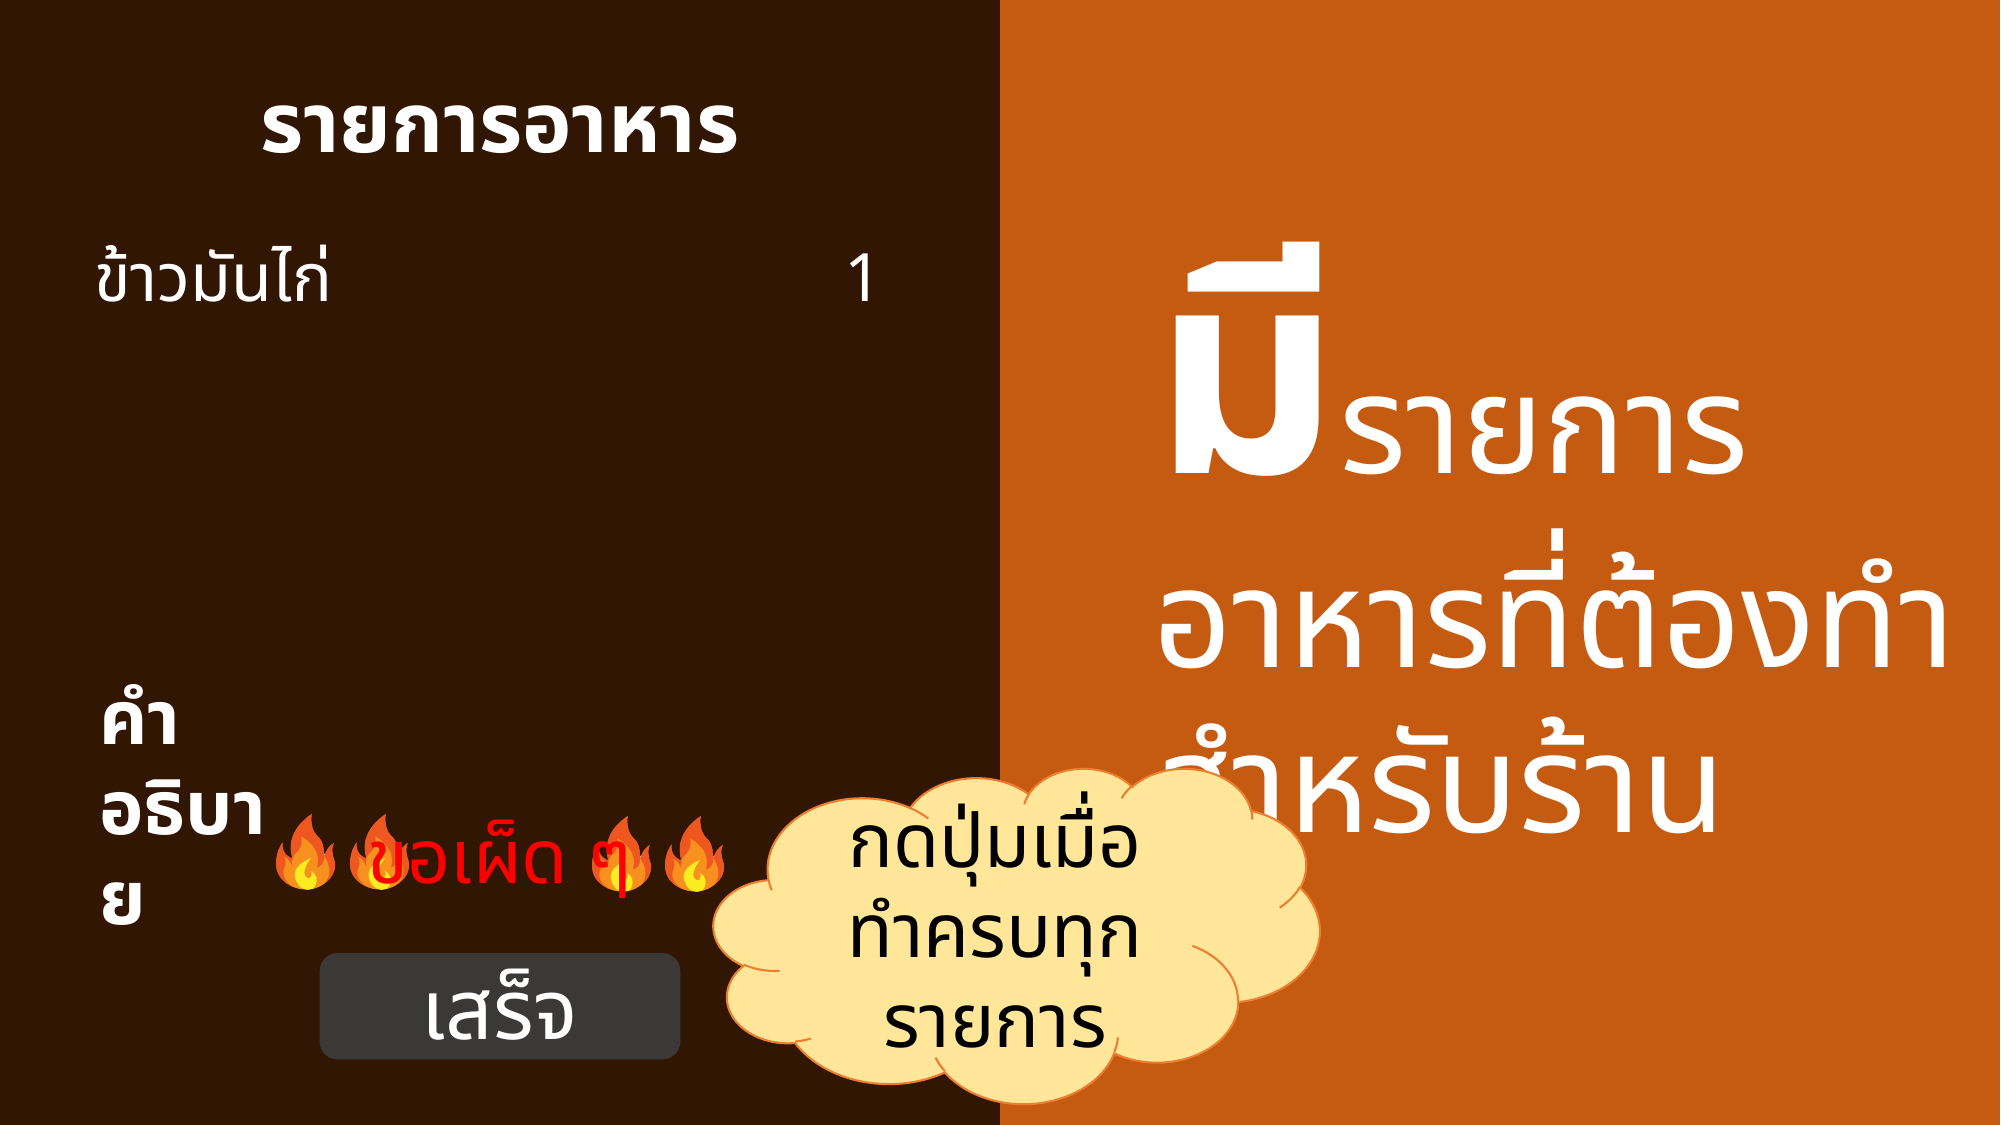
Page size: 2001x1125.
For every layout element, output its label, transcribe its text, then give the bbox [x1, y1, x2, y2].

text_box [246, 792, 754, 914]
text_box ข้าวมันไก่ 1 [79, 227, 974, 322]
text_box [0, 0, 1001, 1125]
text_box มีรายการอาหารที่ต้องทำสำหรับร้าน [1138, 178, 1971, 868]
text_box กดปุ่มเมื่อทำครบทุกรายการ [712, 767, 1321, 1106]
text_box เสร็จ [318, 952, 682, 1061]
text_box รายการอาหาร [165, 62, 835, 177]
text_box คำอธิบาย [84, 661, 303, 947]
text_box [319, 68, 682, 163]
